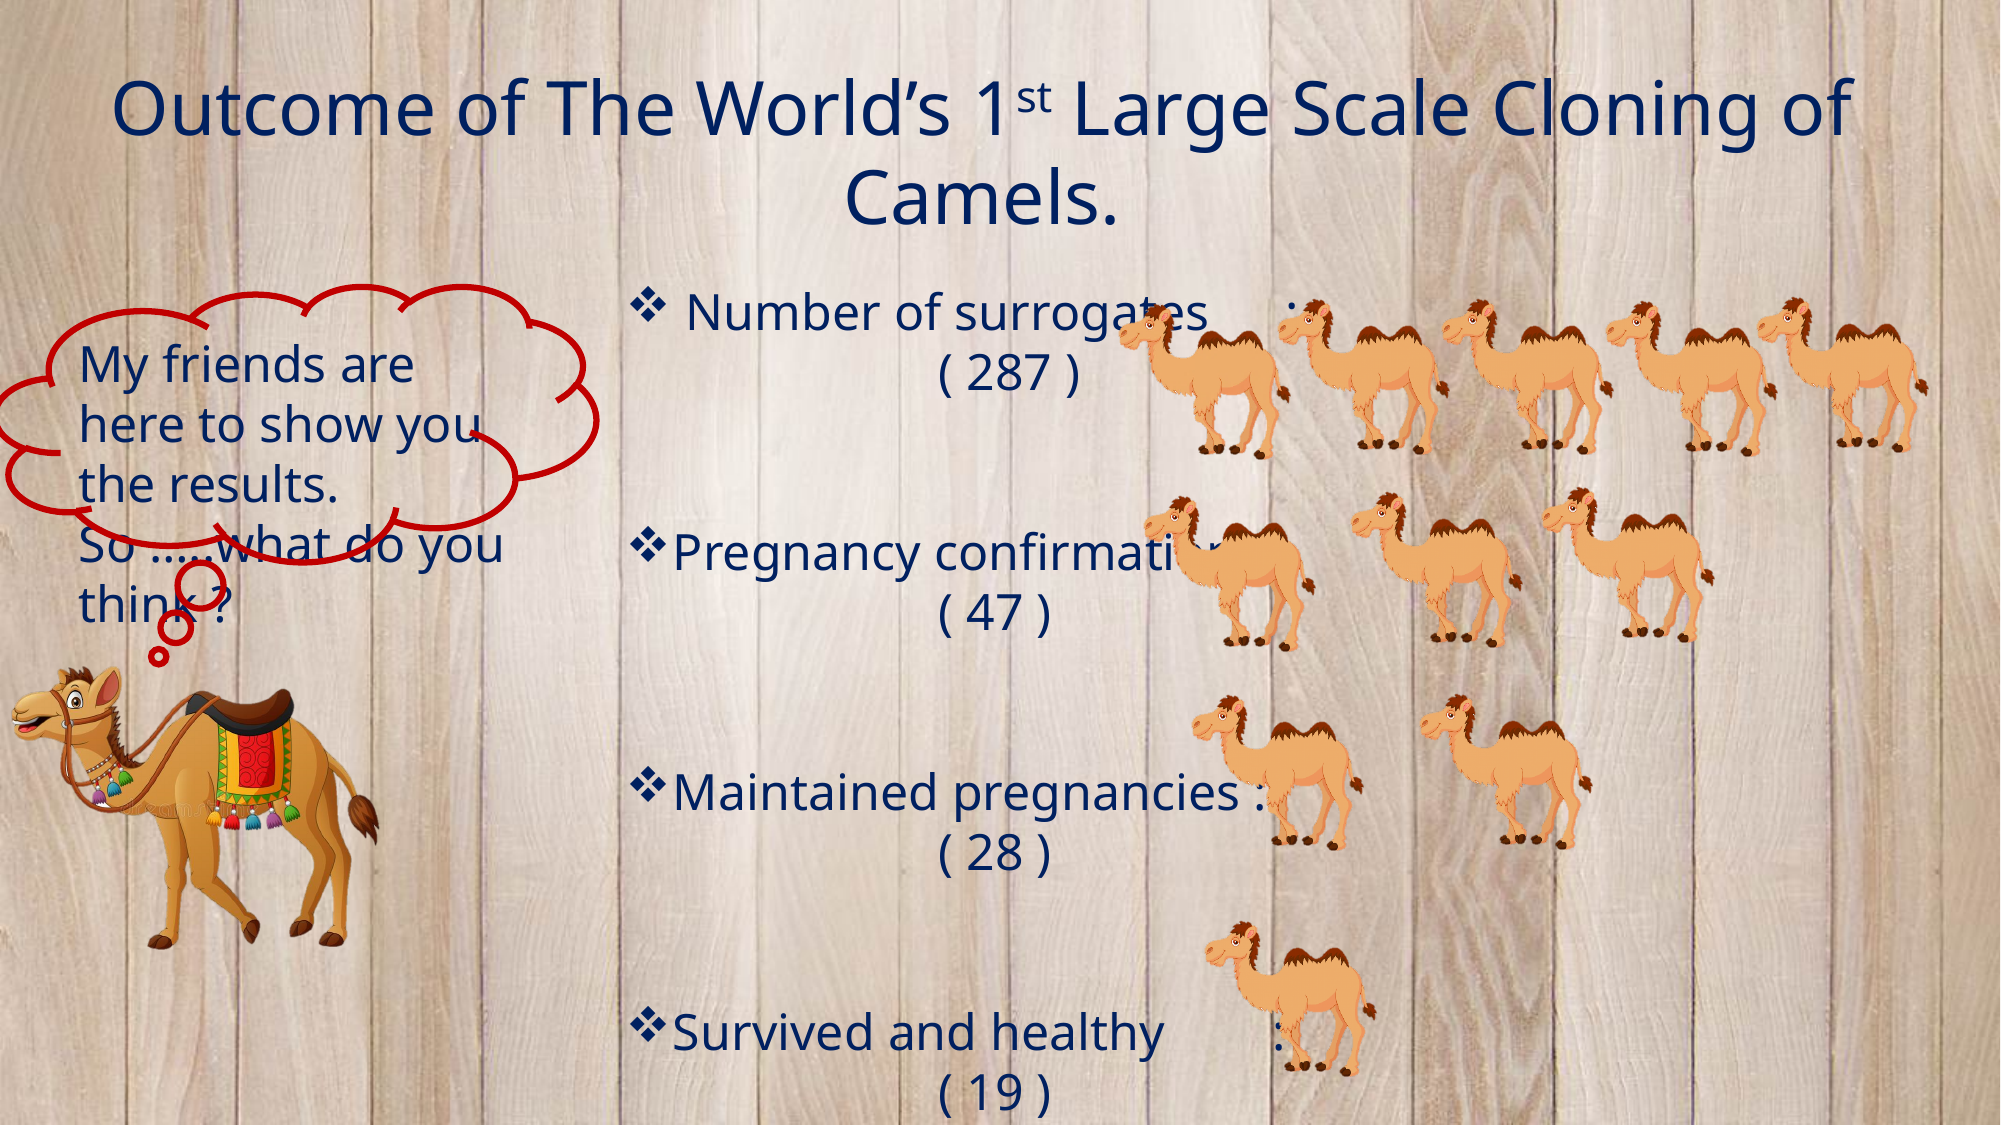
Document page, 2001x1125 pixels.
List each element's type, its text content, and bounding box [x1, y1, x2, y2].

text_box My friends are here to show you the results. So …..what do you think ? [63, 475, 545, 640]
text_box Outcome of The World’s 1st Large Scale Cloning of Camels. [10, 52, 1954, 248]
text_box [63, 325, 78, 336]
picture [1204, 910, 1377, 1087]
picture [1419, 683, 1593, 860]
picture [0, 0, 2001, 1125]
picture [1191, 684, 1364, 861]
picture [1143, 485, 1316, 662]
text_box Number of surrogates : ( 287 ) Pregnancy confirmations : ( 47 ) Maintained pregnancies : ( 28 ) Survived and healthy : ( 19 ) [611, 273, 1599, 1125]
picture [1350, 481, 1524, 658]
text_box [159, 611, 193, 645]
text_box [0, 285, 598, 564]
text_box [149, 647, 168, 661]
text_box [176, 561, 225, 610]
